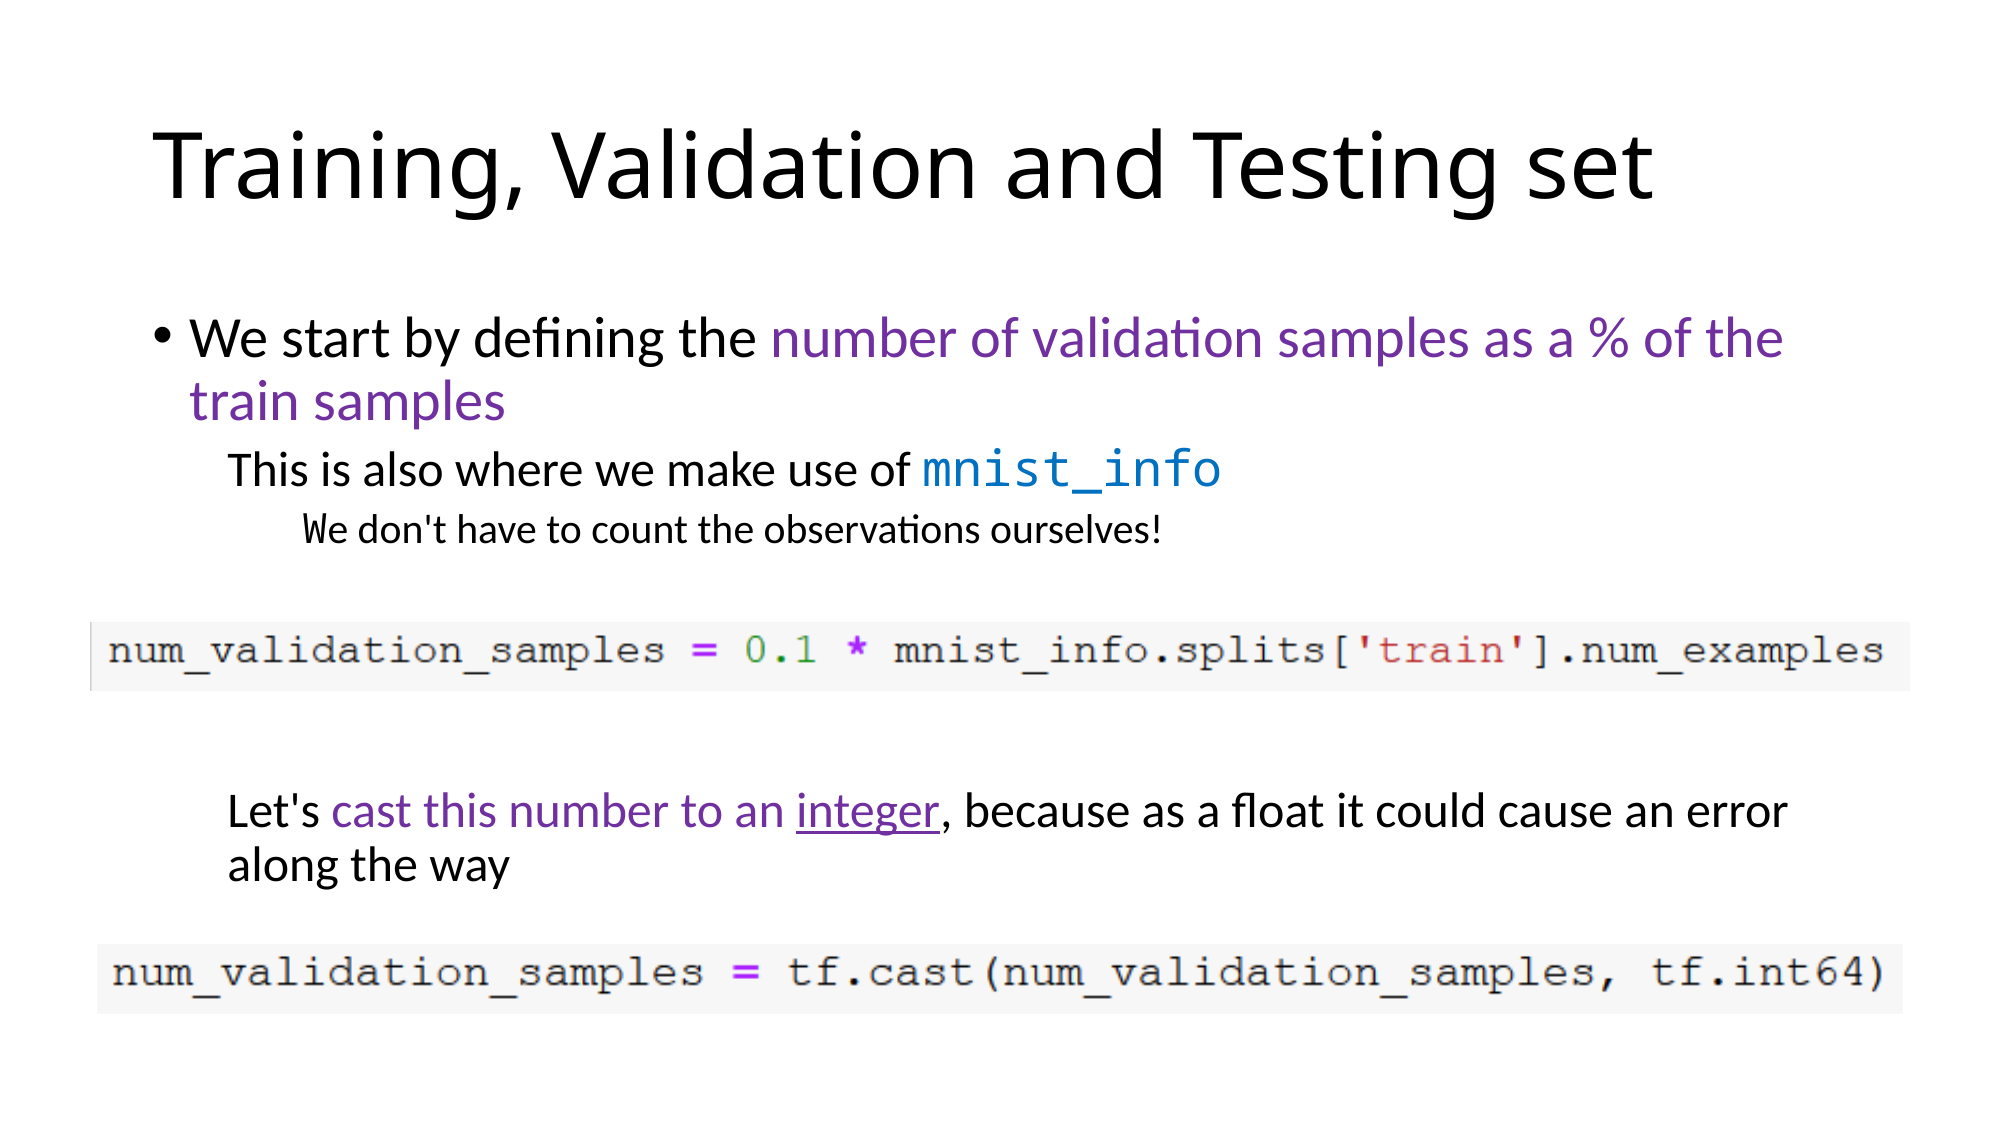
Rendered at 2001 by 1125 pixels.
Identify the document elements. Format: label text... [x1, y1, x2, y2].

picture [97, 944, 1903, 1014]
picture [90, 622, 1910, 691]
list We start by defining the number of validation samples as a % of the train samples This is also where we make use of mnist_info We don't have to count the observations ourselves! Let's cast this number to an integer, because as a float it could cause an error along the way [137, 299, 1863, 622]
title Training, Validation and Testing set [137, 59, 1863, 278]
list We start by defining the number of validation samples as a % of the train samples This is also where we make use of mnist_info We don't have to count the observations ourselves! Let's cast this number to an integer, because as a float it could cause an error along the way [137, 691, 1863, 944]
